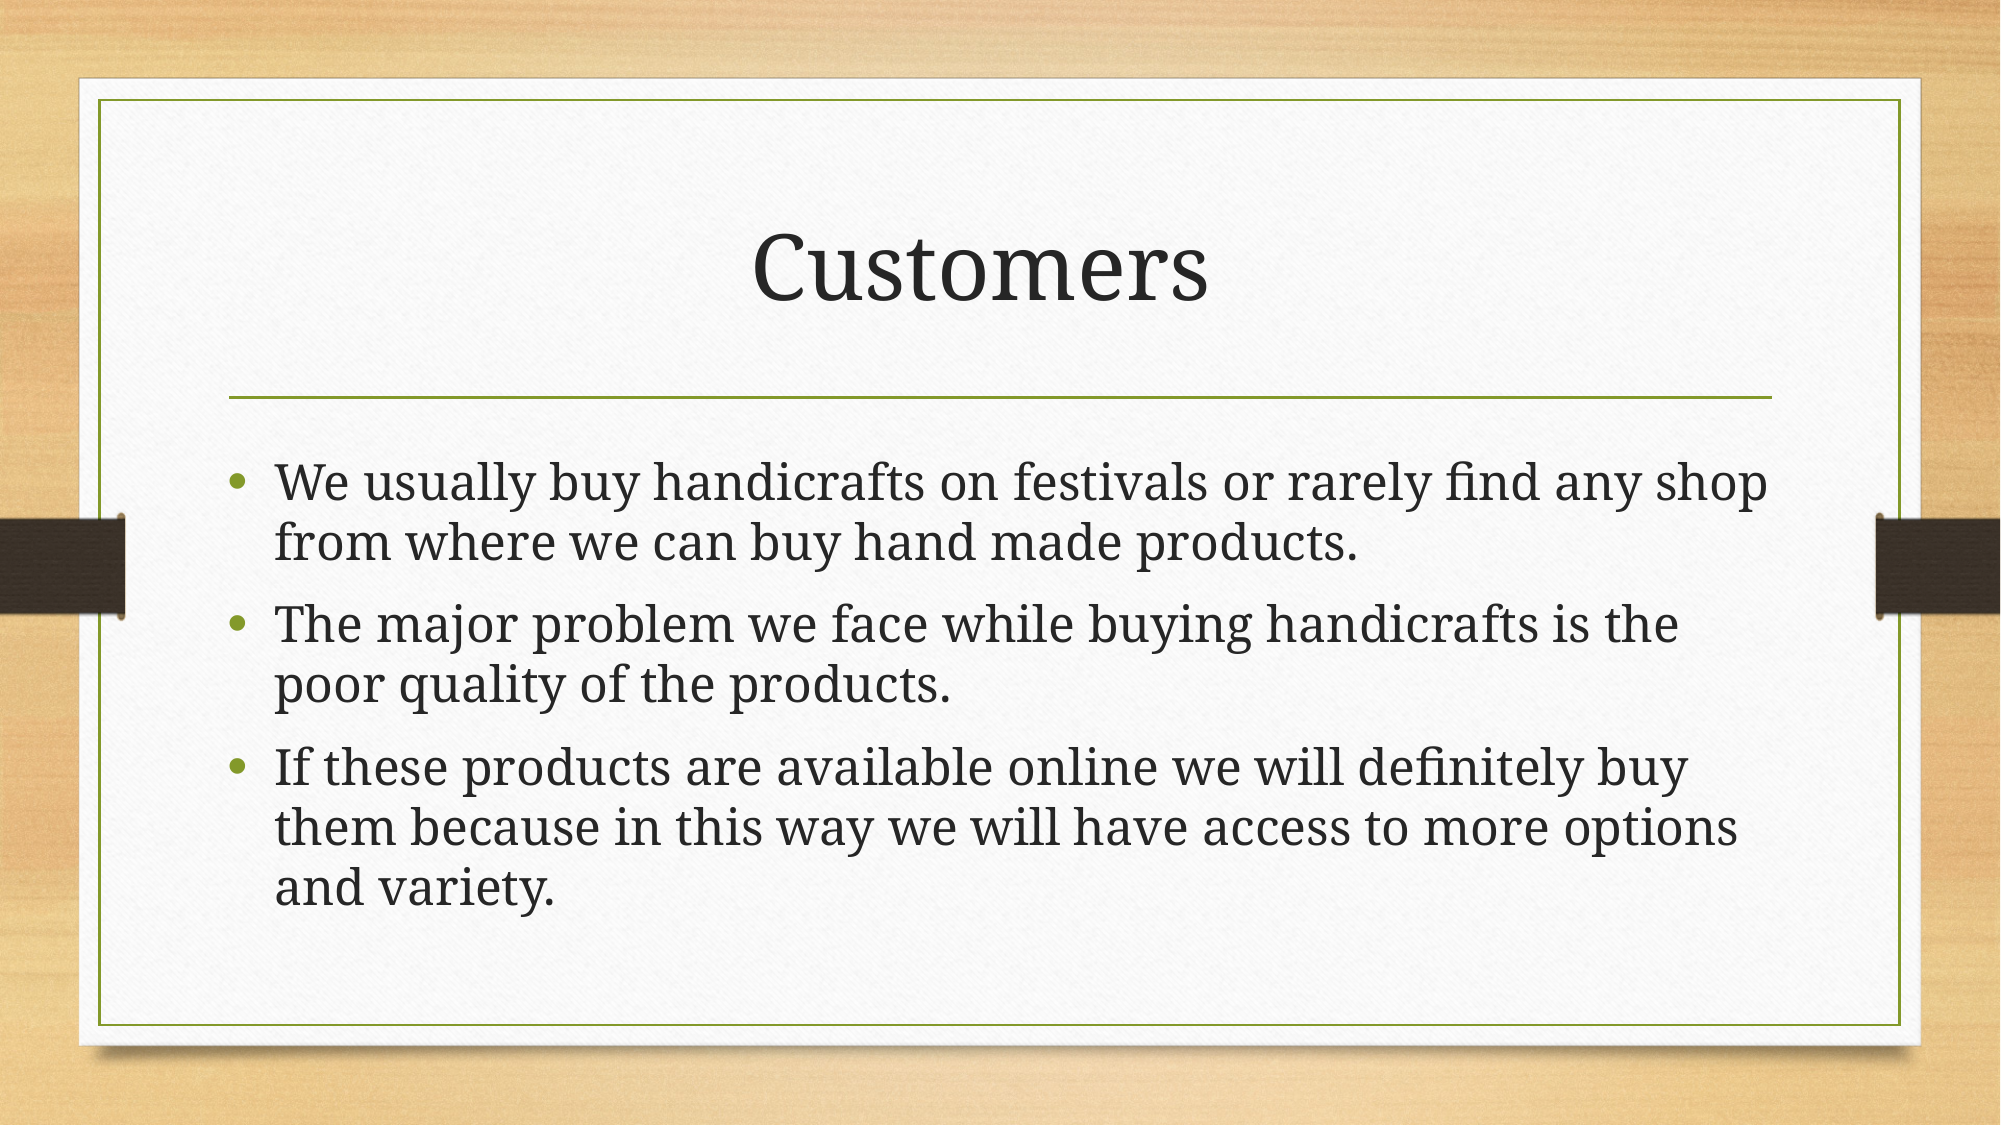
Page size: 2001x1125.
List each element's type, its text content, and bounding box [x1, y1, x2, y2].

picture [0, 0, 2001, 1125]
list We usually buy handicrafts on festivals or rarely find any shop from where we can buy hand made products. The major problem we face while buying handicrafts is the poor quality of the products. If these products are available online we will definitely buy them because in this way we will have access to more options and variety. [212, 442, 1788, 988]
title Customers [193, 156, 1769, 371]
